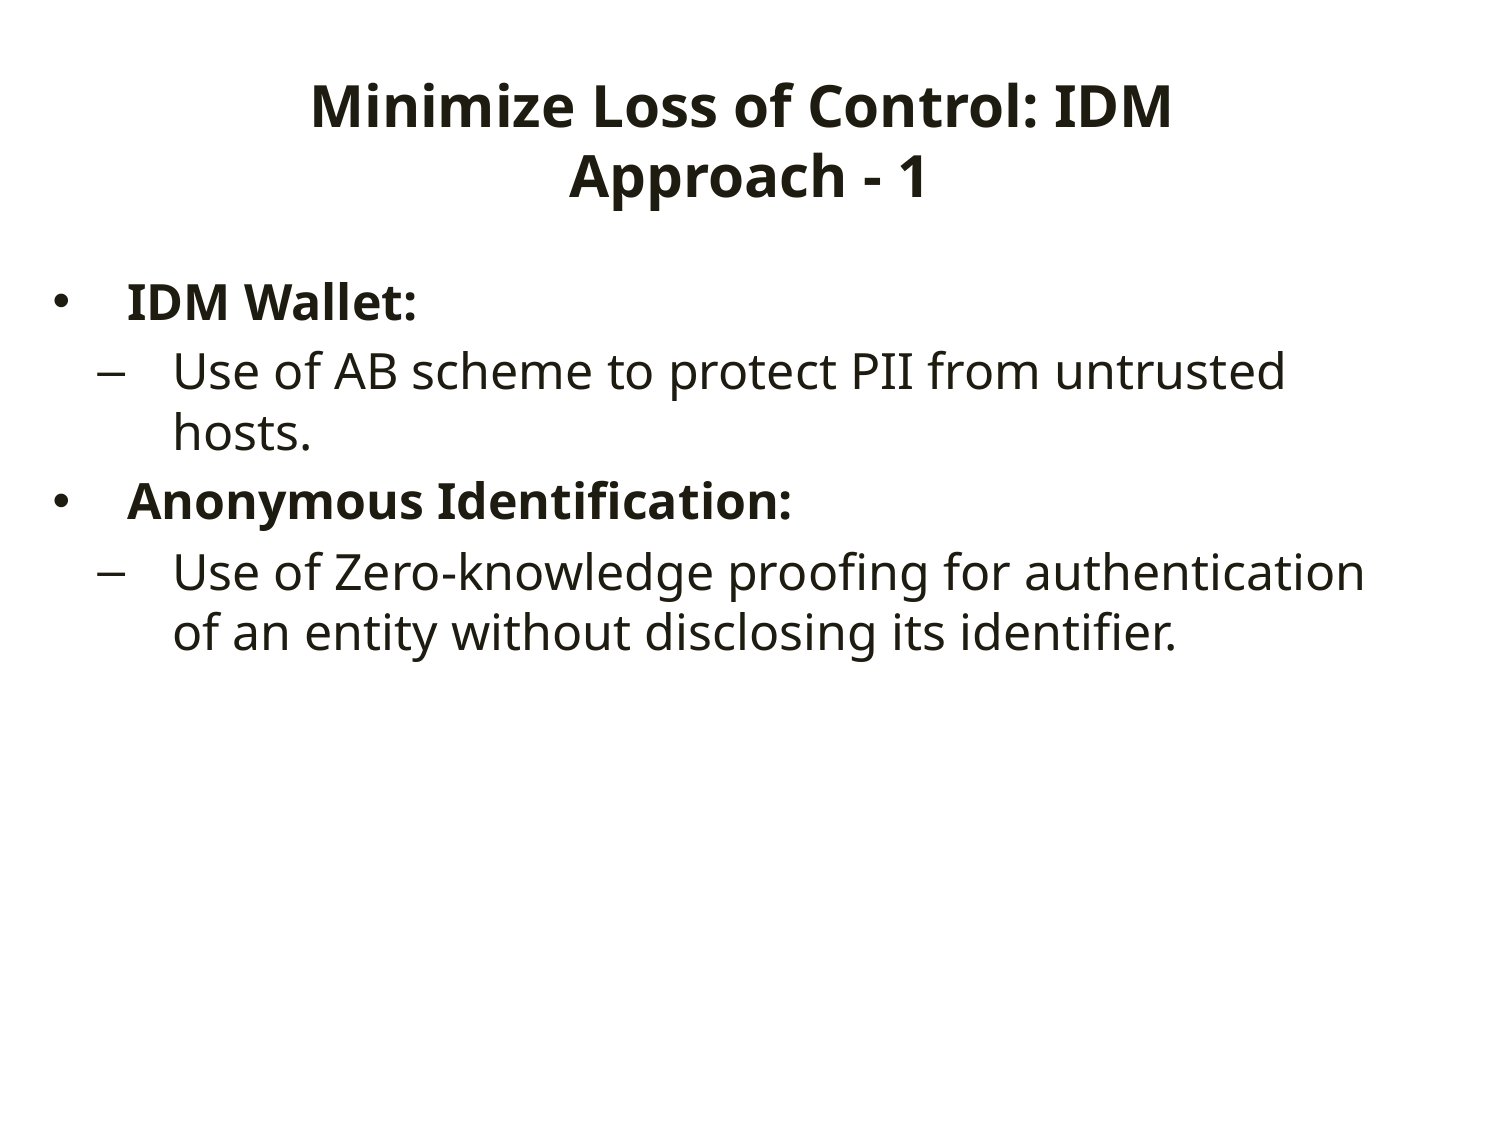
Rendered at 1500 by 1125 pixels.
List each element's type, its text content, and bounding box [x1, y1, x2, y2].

list IDM Wallet: Use of AB scheme to protect PII from untrusted hosts. Anonymous Identification: Use of Zero-knowledge proofing for authentication of an entity without disclosing its identifier. [37, 262, 1426, 1006]
title Minimize Loss of Control: IDM Approach - 1 [74, 44, 1426, 233]
